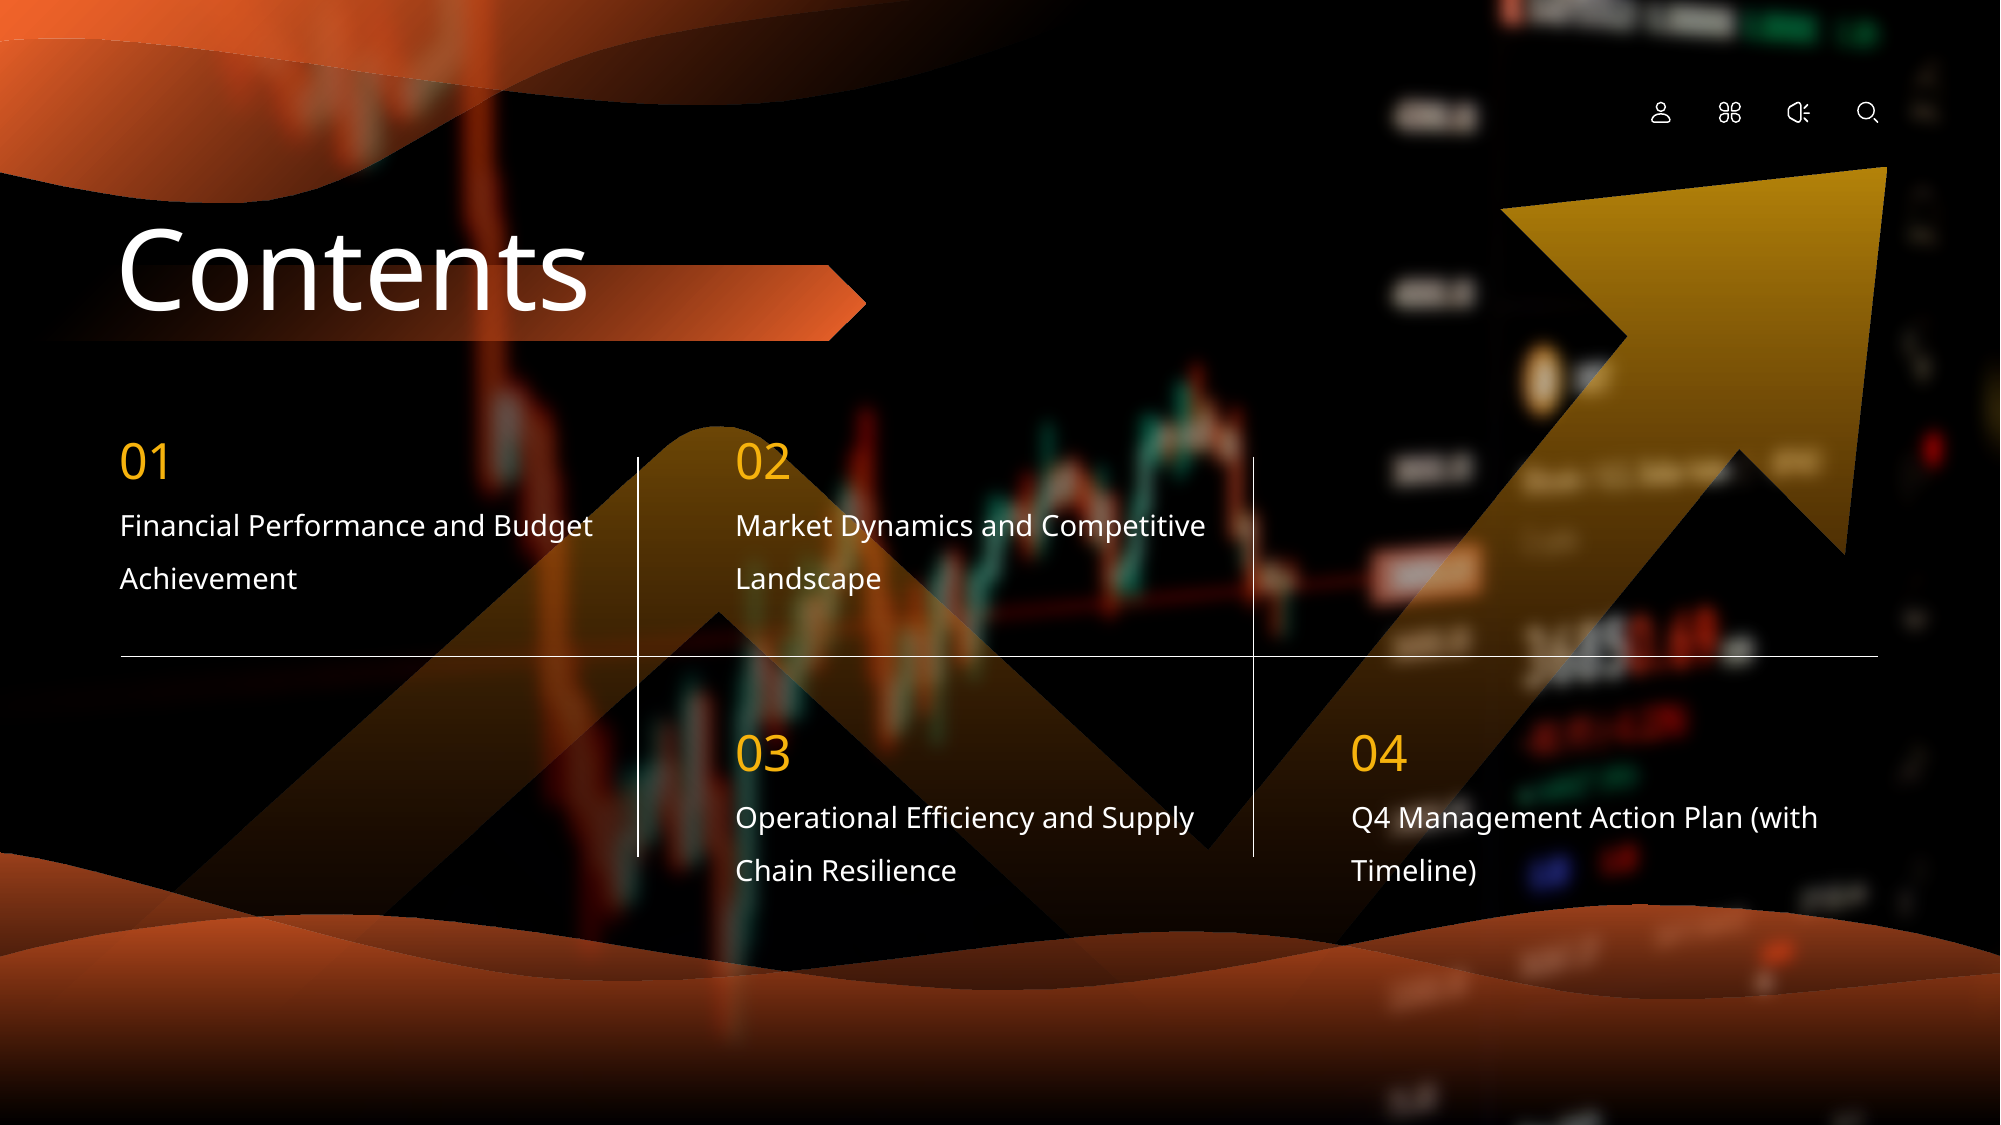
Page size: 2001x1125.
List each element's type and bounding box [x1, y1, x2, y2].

text_box [104, 421, 1896, 892]
text_box [0, 0, 1128, 204]
text_box [120, 456, 1879, 858]
picture [0, 0, 2000, 1125]
